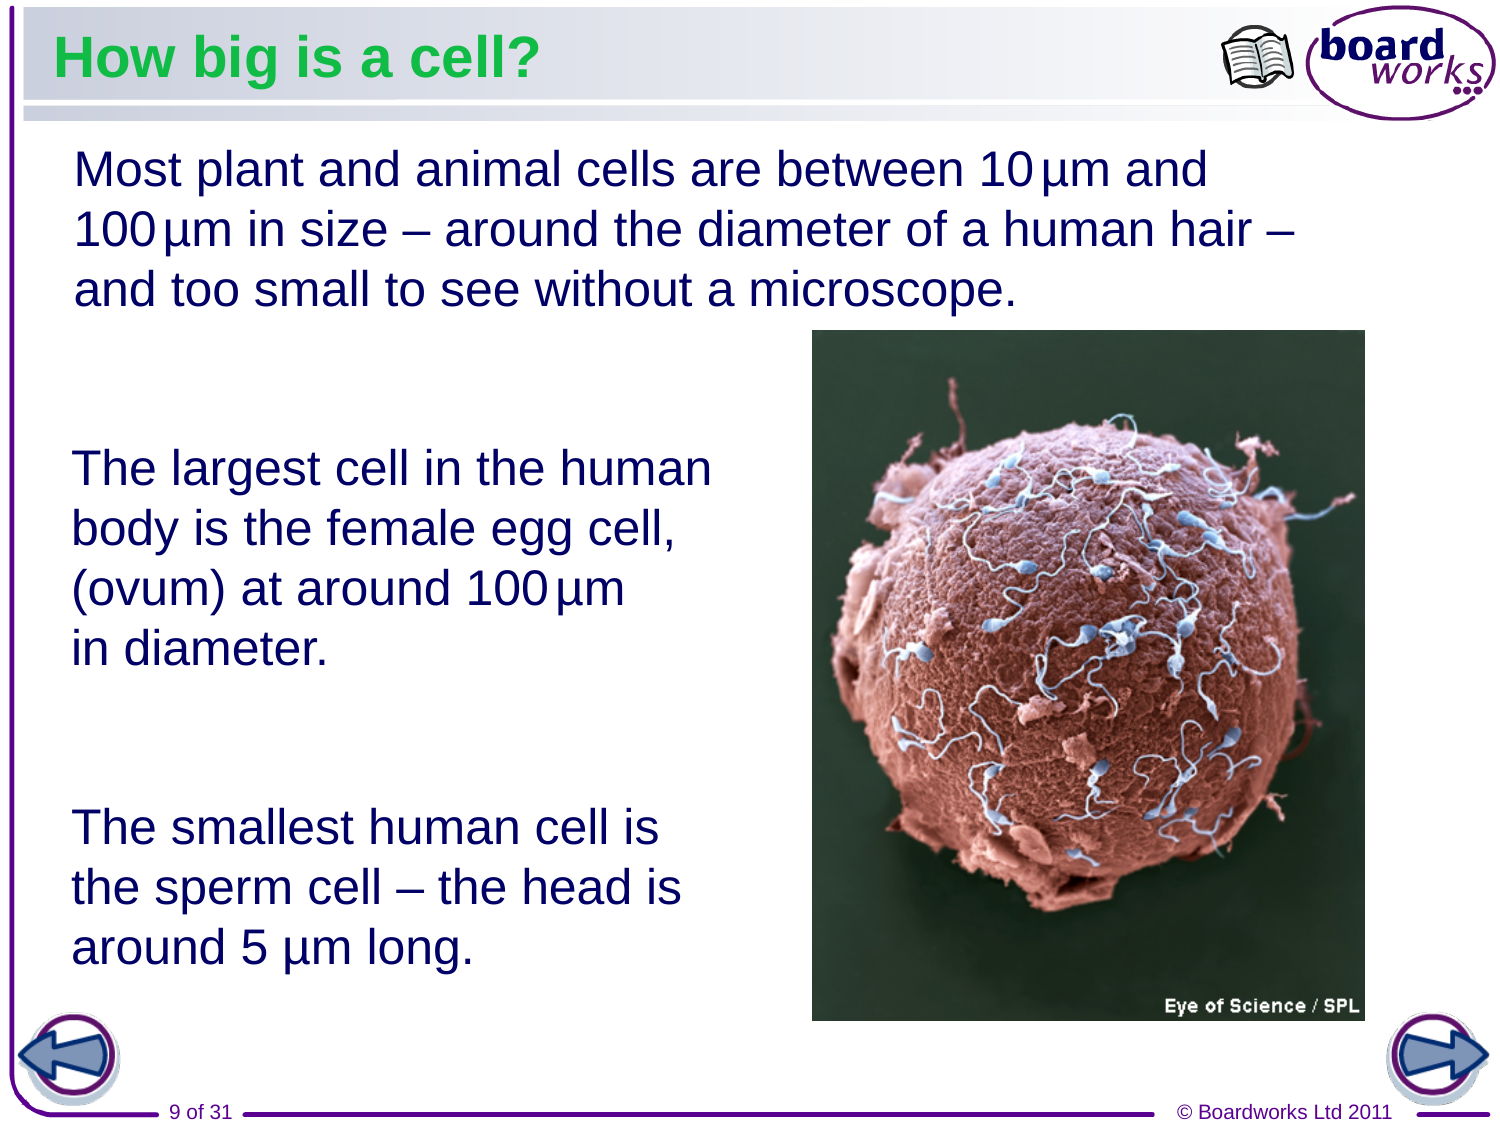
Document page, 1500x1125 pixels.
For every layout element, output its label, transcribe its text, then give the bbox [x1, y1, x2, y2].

text_box The largest cell in the human body is the female egg cell, (ovum) at around 100 µm in diameter. [56, 427, 736, 683]
title How big is a cell? [38, 8, 1308, 99]
text_box The smallest human cell is the sperm cell – the head is around 5 µm long. [56, 786, 701, 982]
text_box Most plant and animal cells are between 10 µm and 100 µm in size – around the diameter of a human hair – and too small to see without a microscope. [58, 128, 1363, 324]
picture [0, 0, 1500, 1125]
